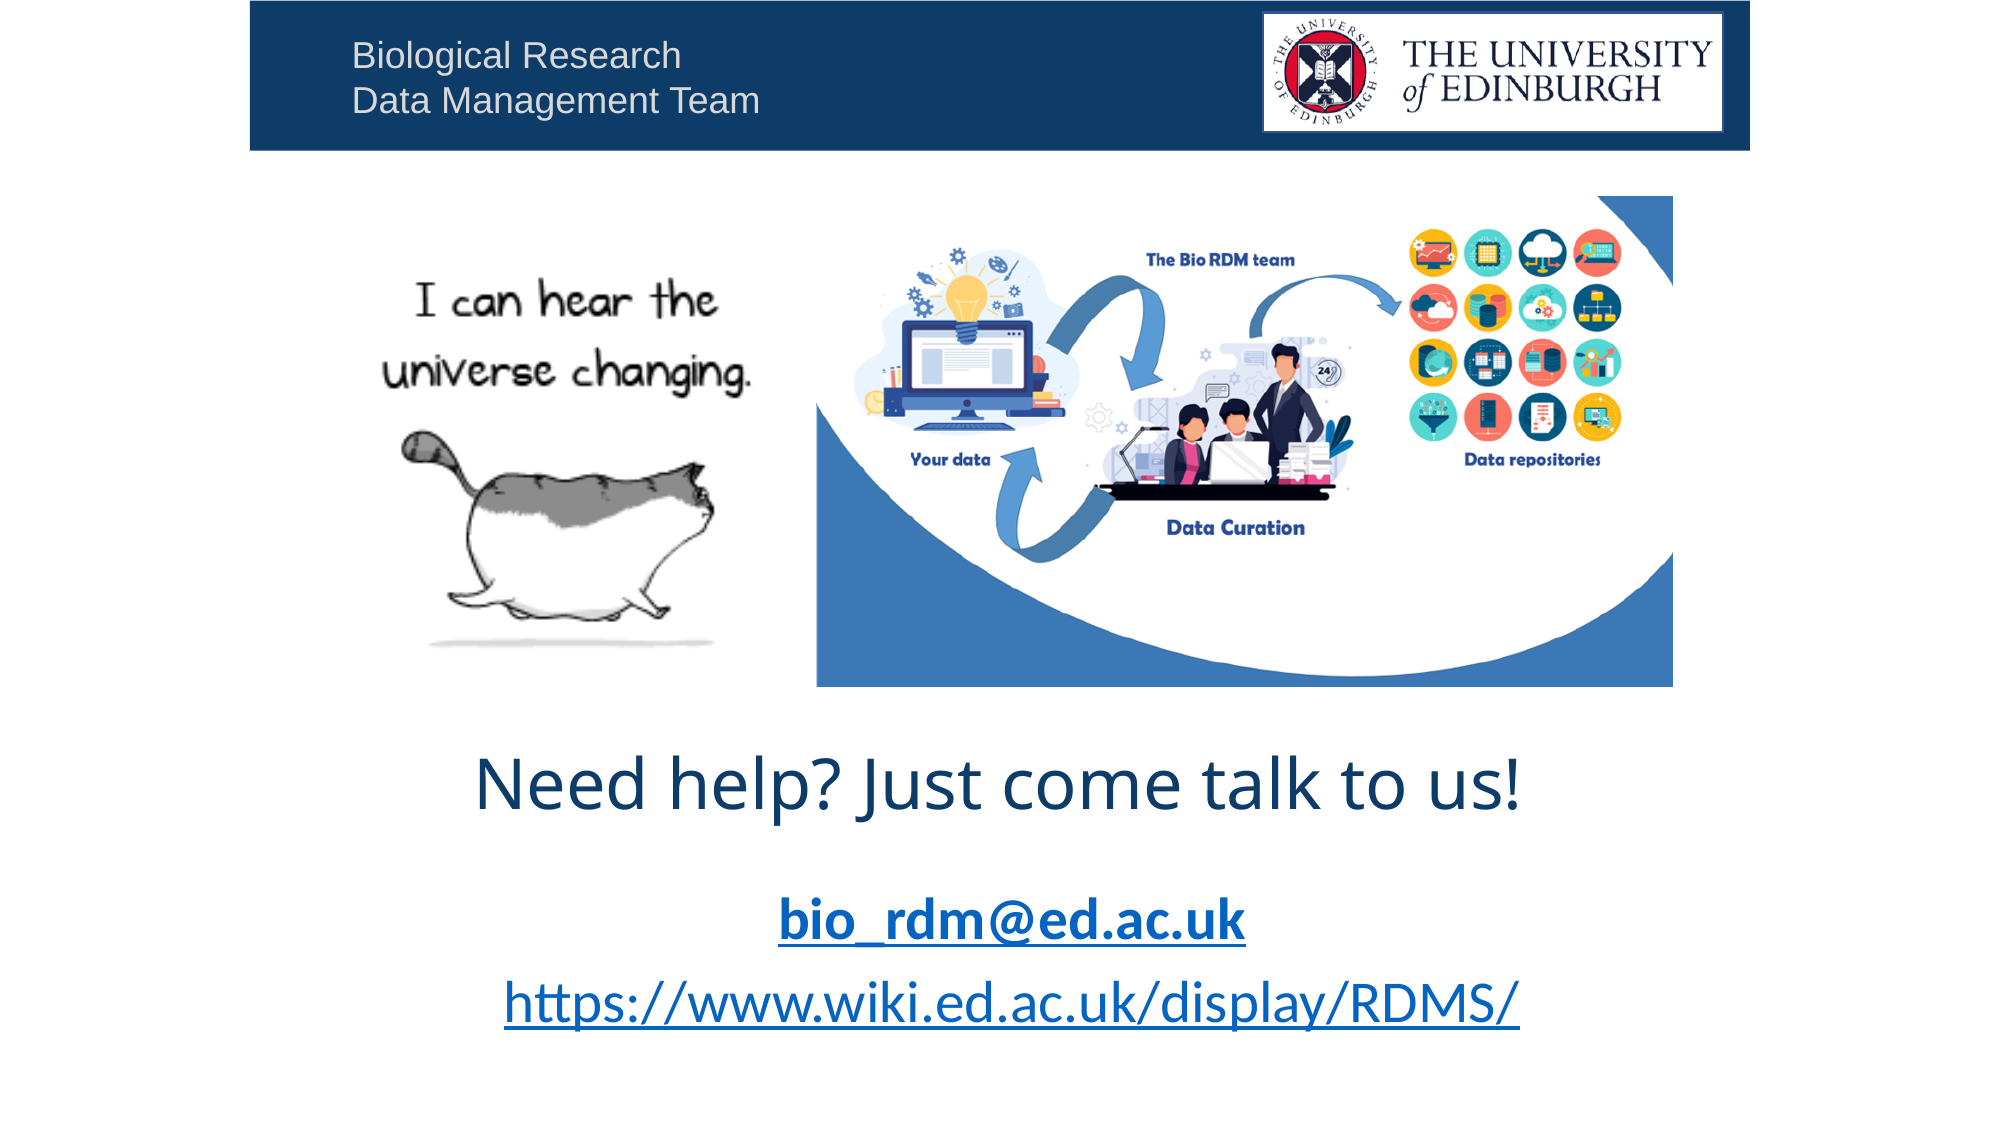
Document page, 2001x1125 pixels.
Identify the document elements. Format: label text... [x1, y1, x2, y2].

title Need help? Just come talk to us! [323, 741, 1674, 833]
text_box bio_rdm@ed.ac.uk https://www.wiki.ed.ac.uk/display/RDMS/ [323, 881, 1701, 1045]
picture [816, 196, 1673, 687]
picture [323, 204, 806, 687]
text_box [249, 0, 1750, 151]
text_box [386, 151, 1737, 158]
text_box [462, 980, 1592, 1026]
